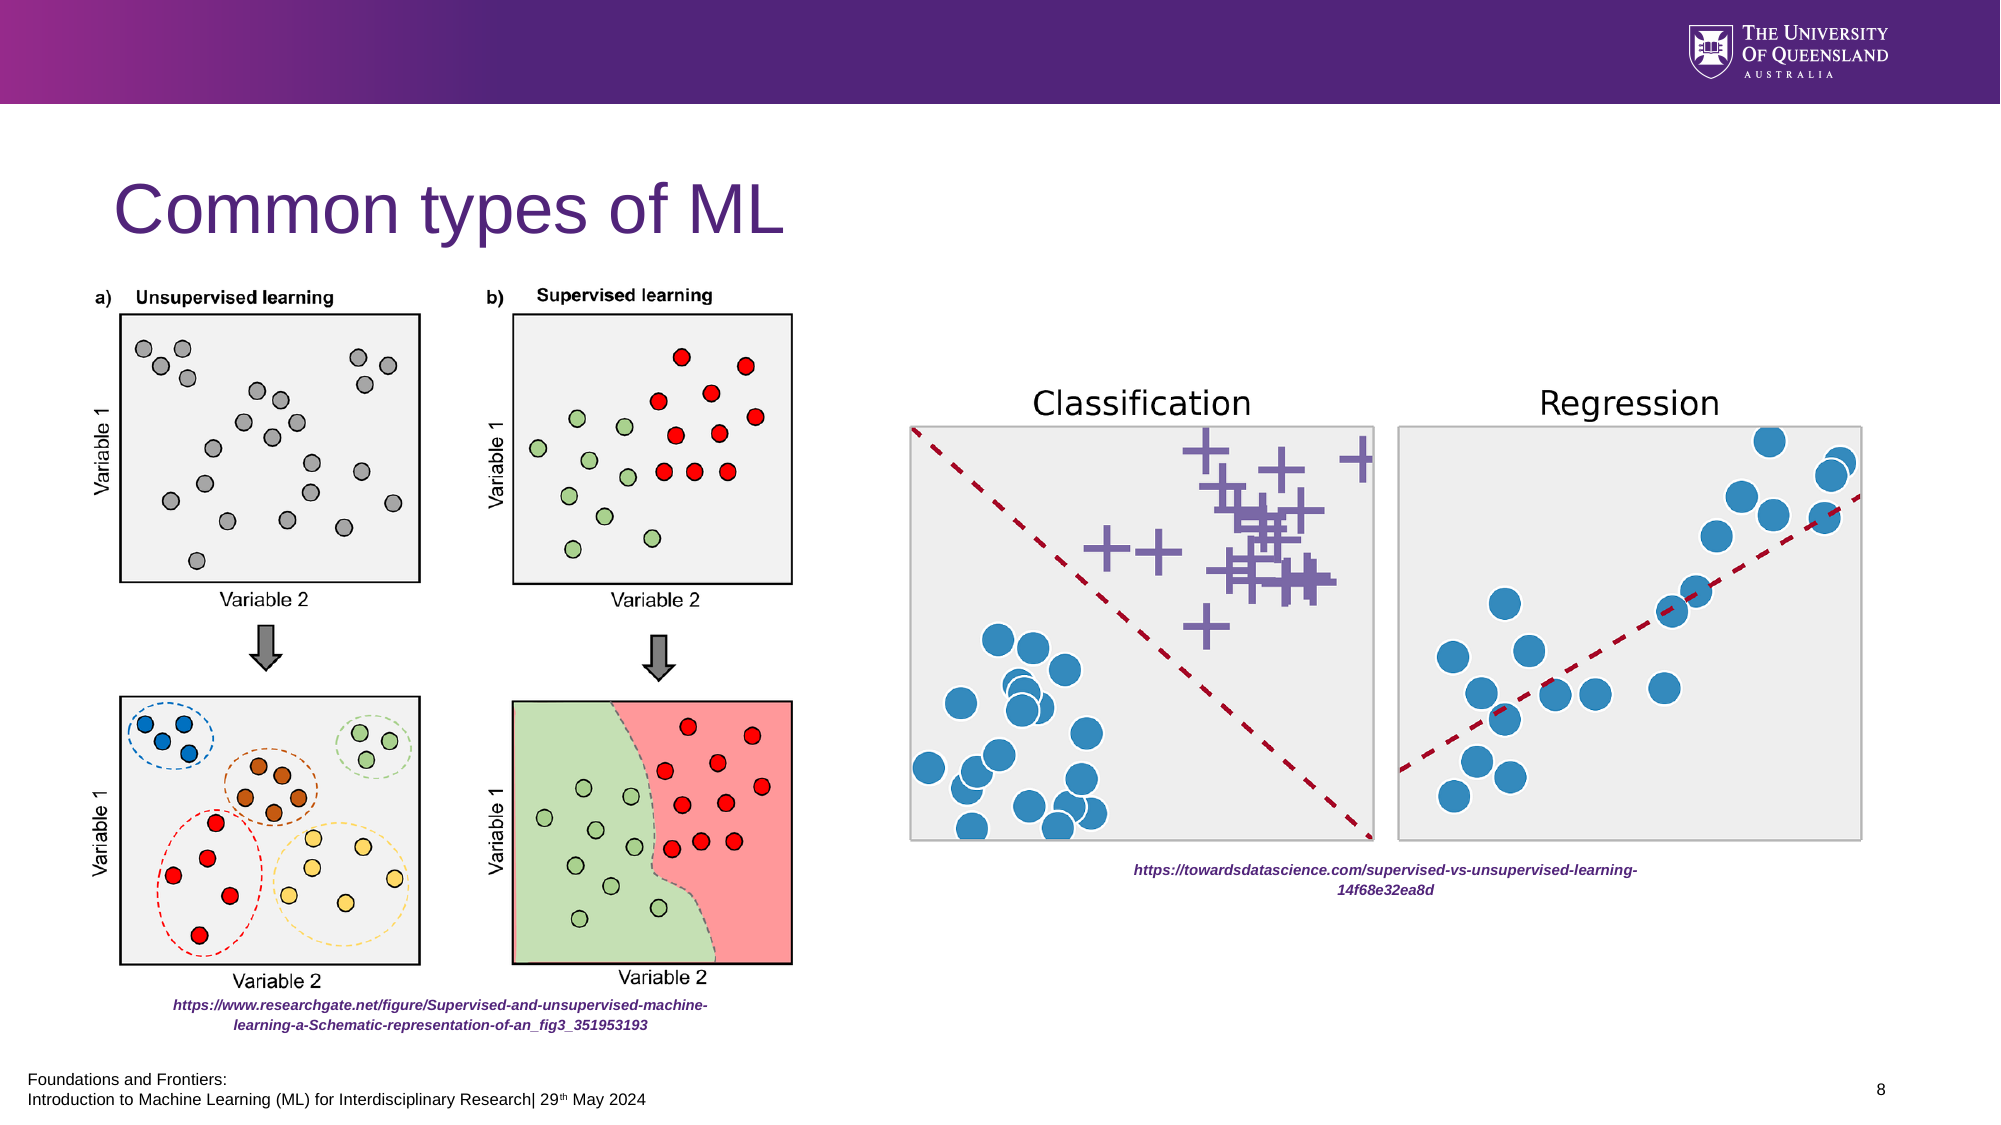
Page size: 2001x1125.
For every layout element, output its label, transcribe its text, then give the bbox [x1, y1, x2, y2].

footer Foundations and Frontiers: Introduction to Machine Learning (ML) for Interdisciplinary Research| 29th May 2024 [27, 1069, 666, 1109]
picture [89, 285, 793, 995]
text_box https://towardsdatascience.com/supervised-vs-unsupervised-learning-14f68e32ea8d [1108, 865, 1664, 899]
picture [1689, 25, 1888, 79]
slide_number 8 [1838, 1069, 1886, 1109]
text_box https://www.researchgate.net/figure/Supervised-and-unsupervised-machine-learning-a-Schematic-representation-of-an_fig3_351953193 [163, 995, 719, 1034]
picture [885, 364, 1886, 865]
text_box Common types of ML [113, 172, 1886, 250]
